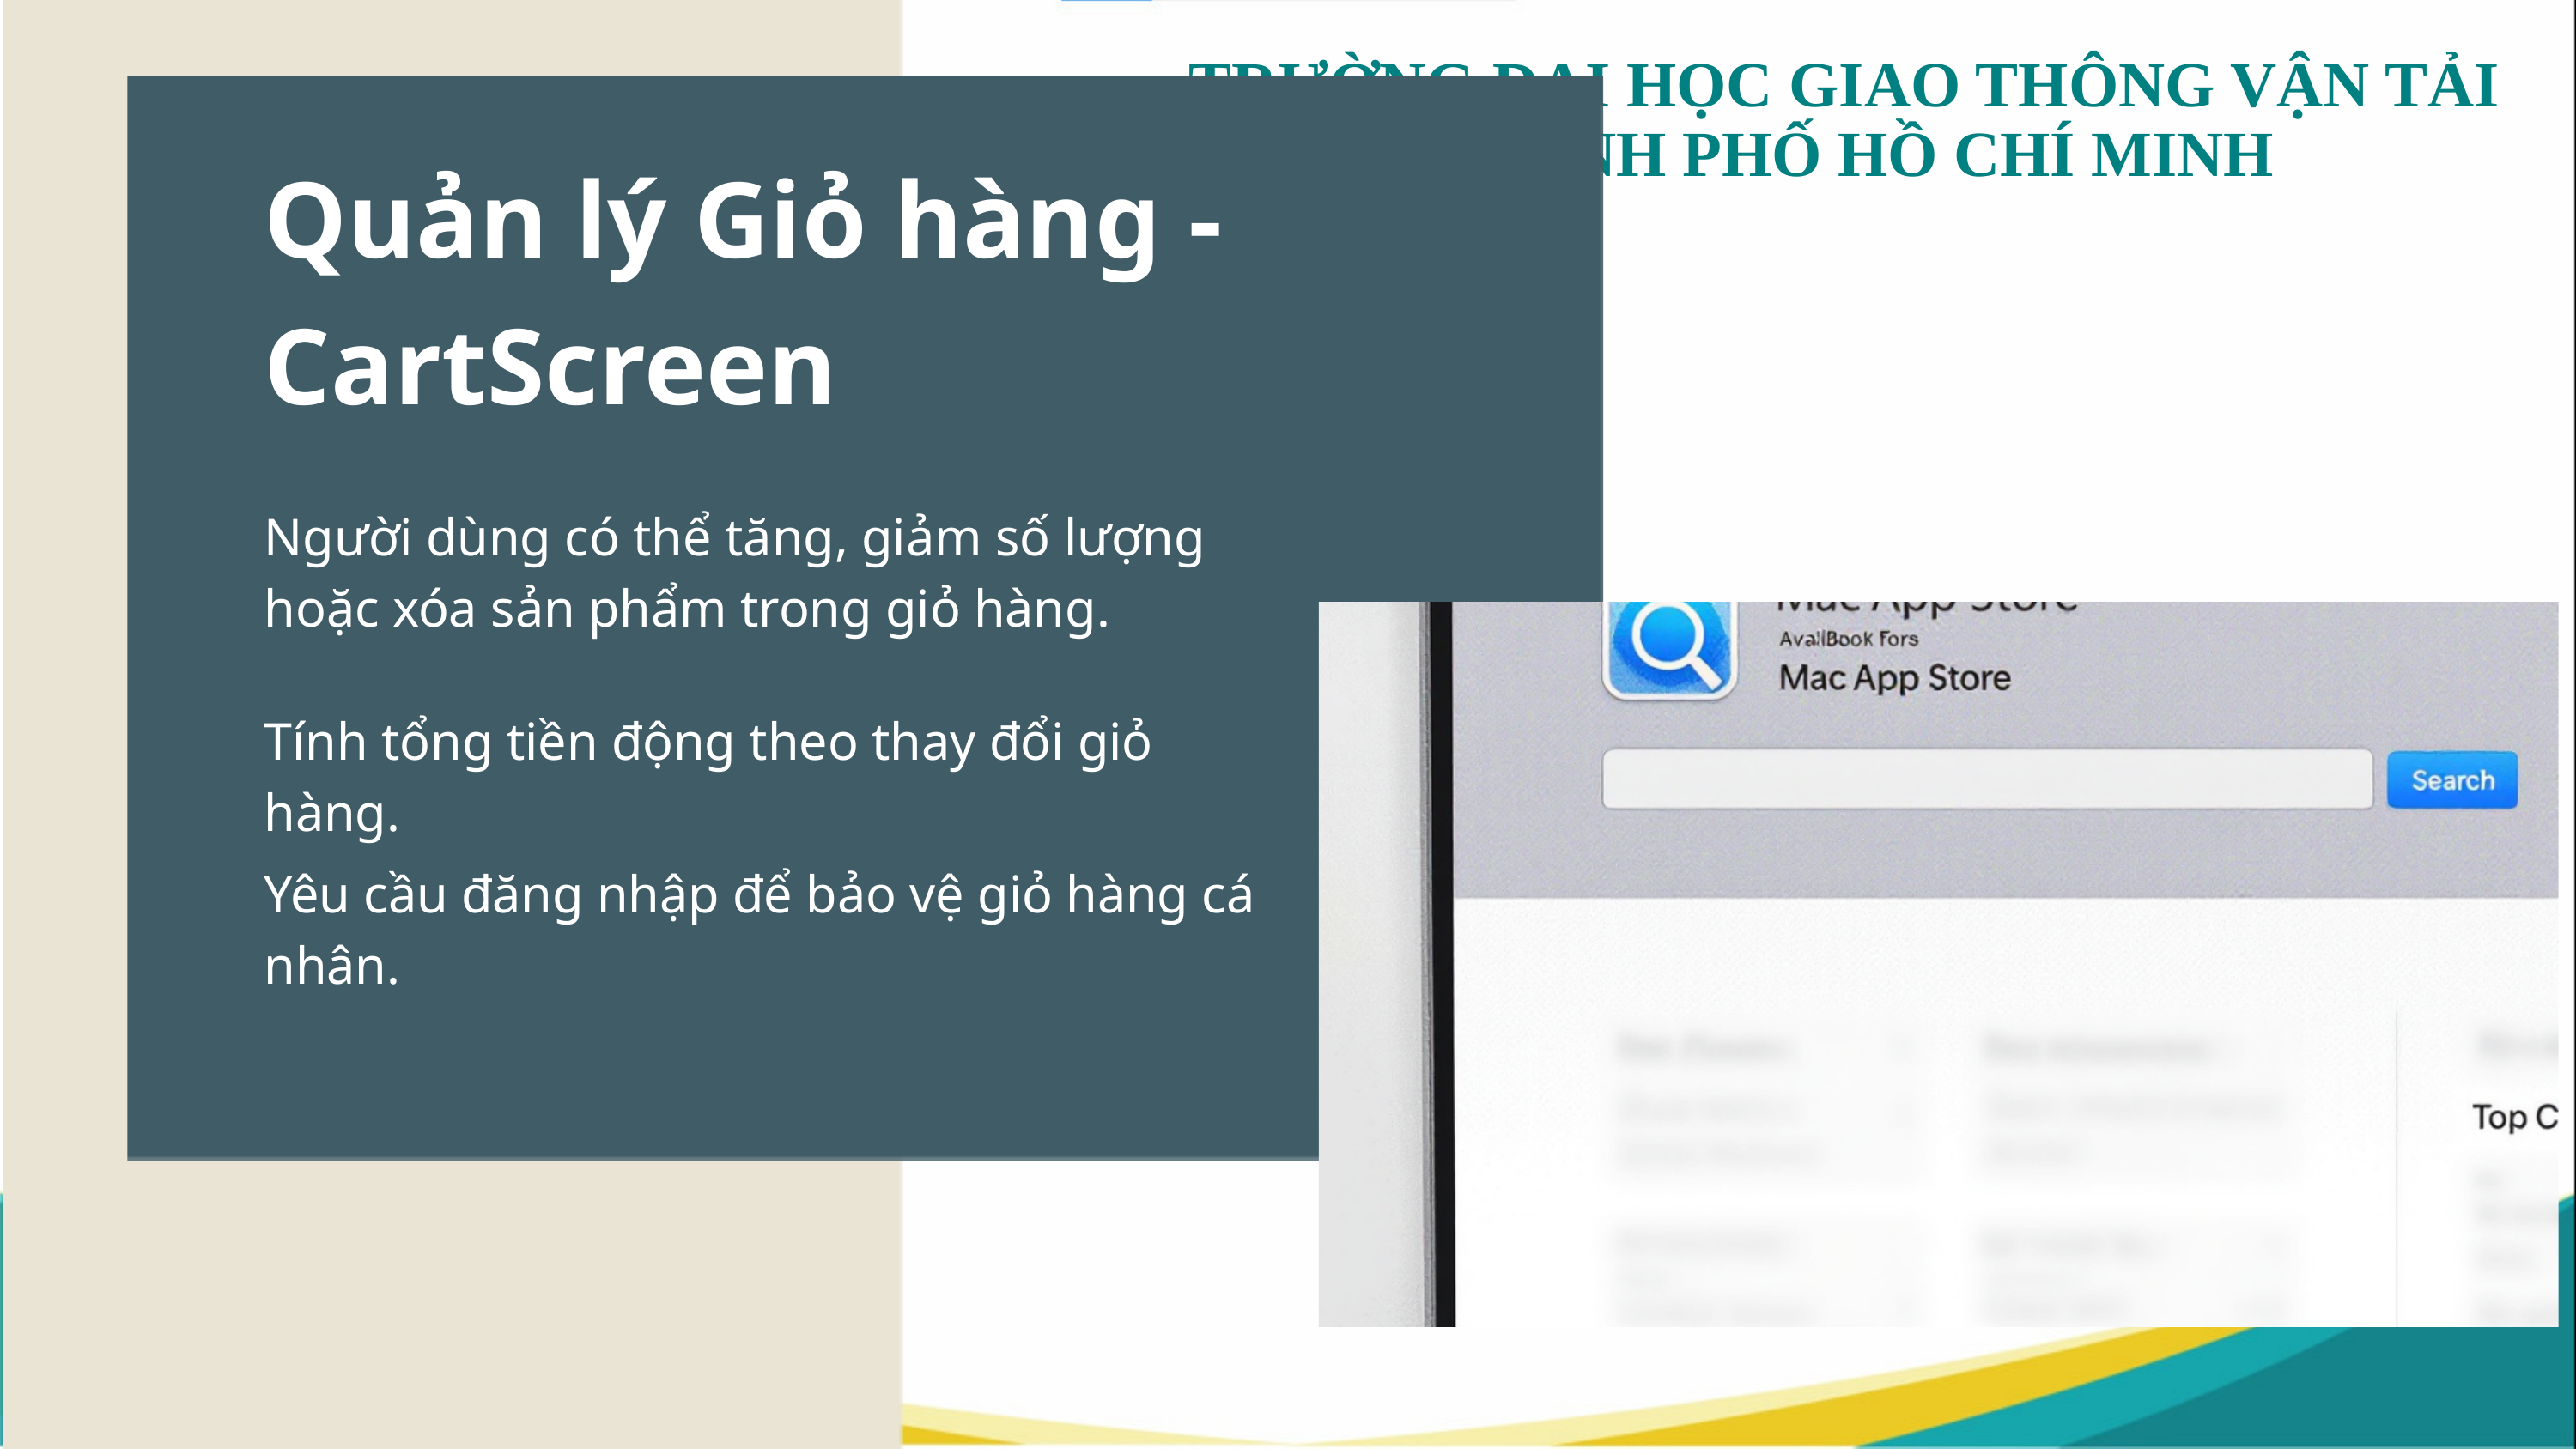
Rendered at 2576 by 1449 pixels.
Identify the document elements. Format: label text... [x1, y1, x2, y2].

picture [1441, 67, 1465, 76]
text_box Người dùng có thể tăng, giảm số lượng hoặc xóa sản phẩm trong giỏ hàng. [264, 494, 1288, 638]
text_box Tính tổng tiền động theo thay đổi giỏ hàng. [264, 699, 1288, 842]
text_box Yêu cầu đăng nhập để bảo vệ giỏ hàng cá nhân. [264, 852, 1288, 995]
picture [903, 0, 2576, 1449]
text_box [1318, 602, 2559, 1327]
picture [1509, 68, 1523, 76]
picture [1375, 67, 1386, 76]
text_box [127, 76, 1604, 1161]
picture [1193, 68, 1205, 76]
text_box Quản lý Giỏ hàng - CartScreen [264, 132, 1264, 426]
picture [1215, 68, 1227, 76]
picture [1344, 67, 1364, 76]
text_box [3, 0, 903, 1449]
picture [1248, 68, 1261, 76]
